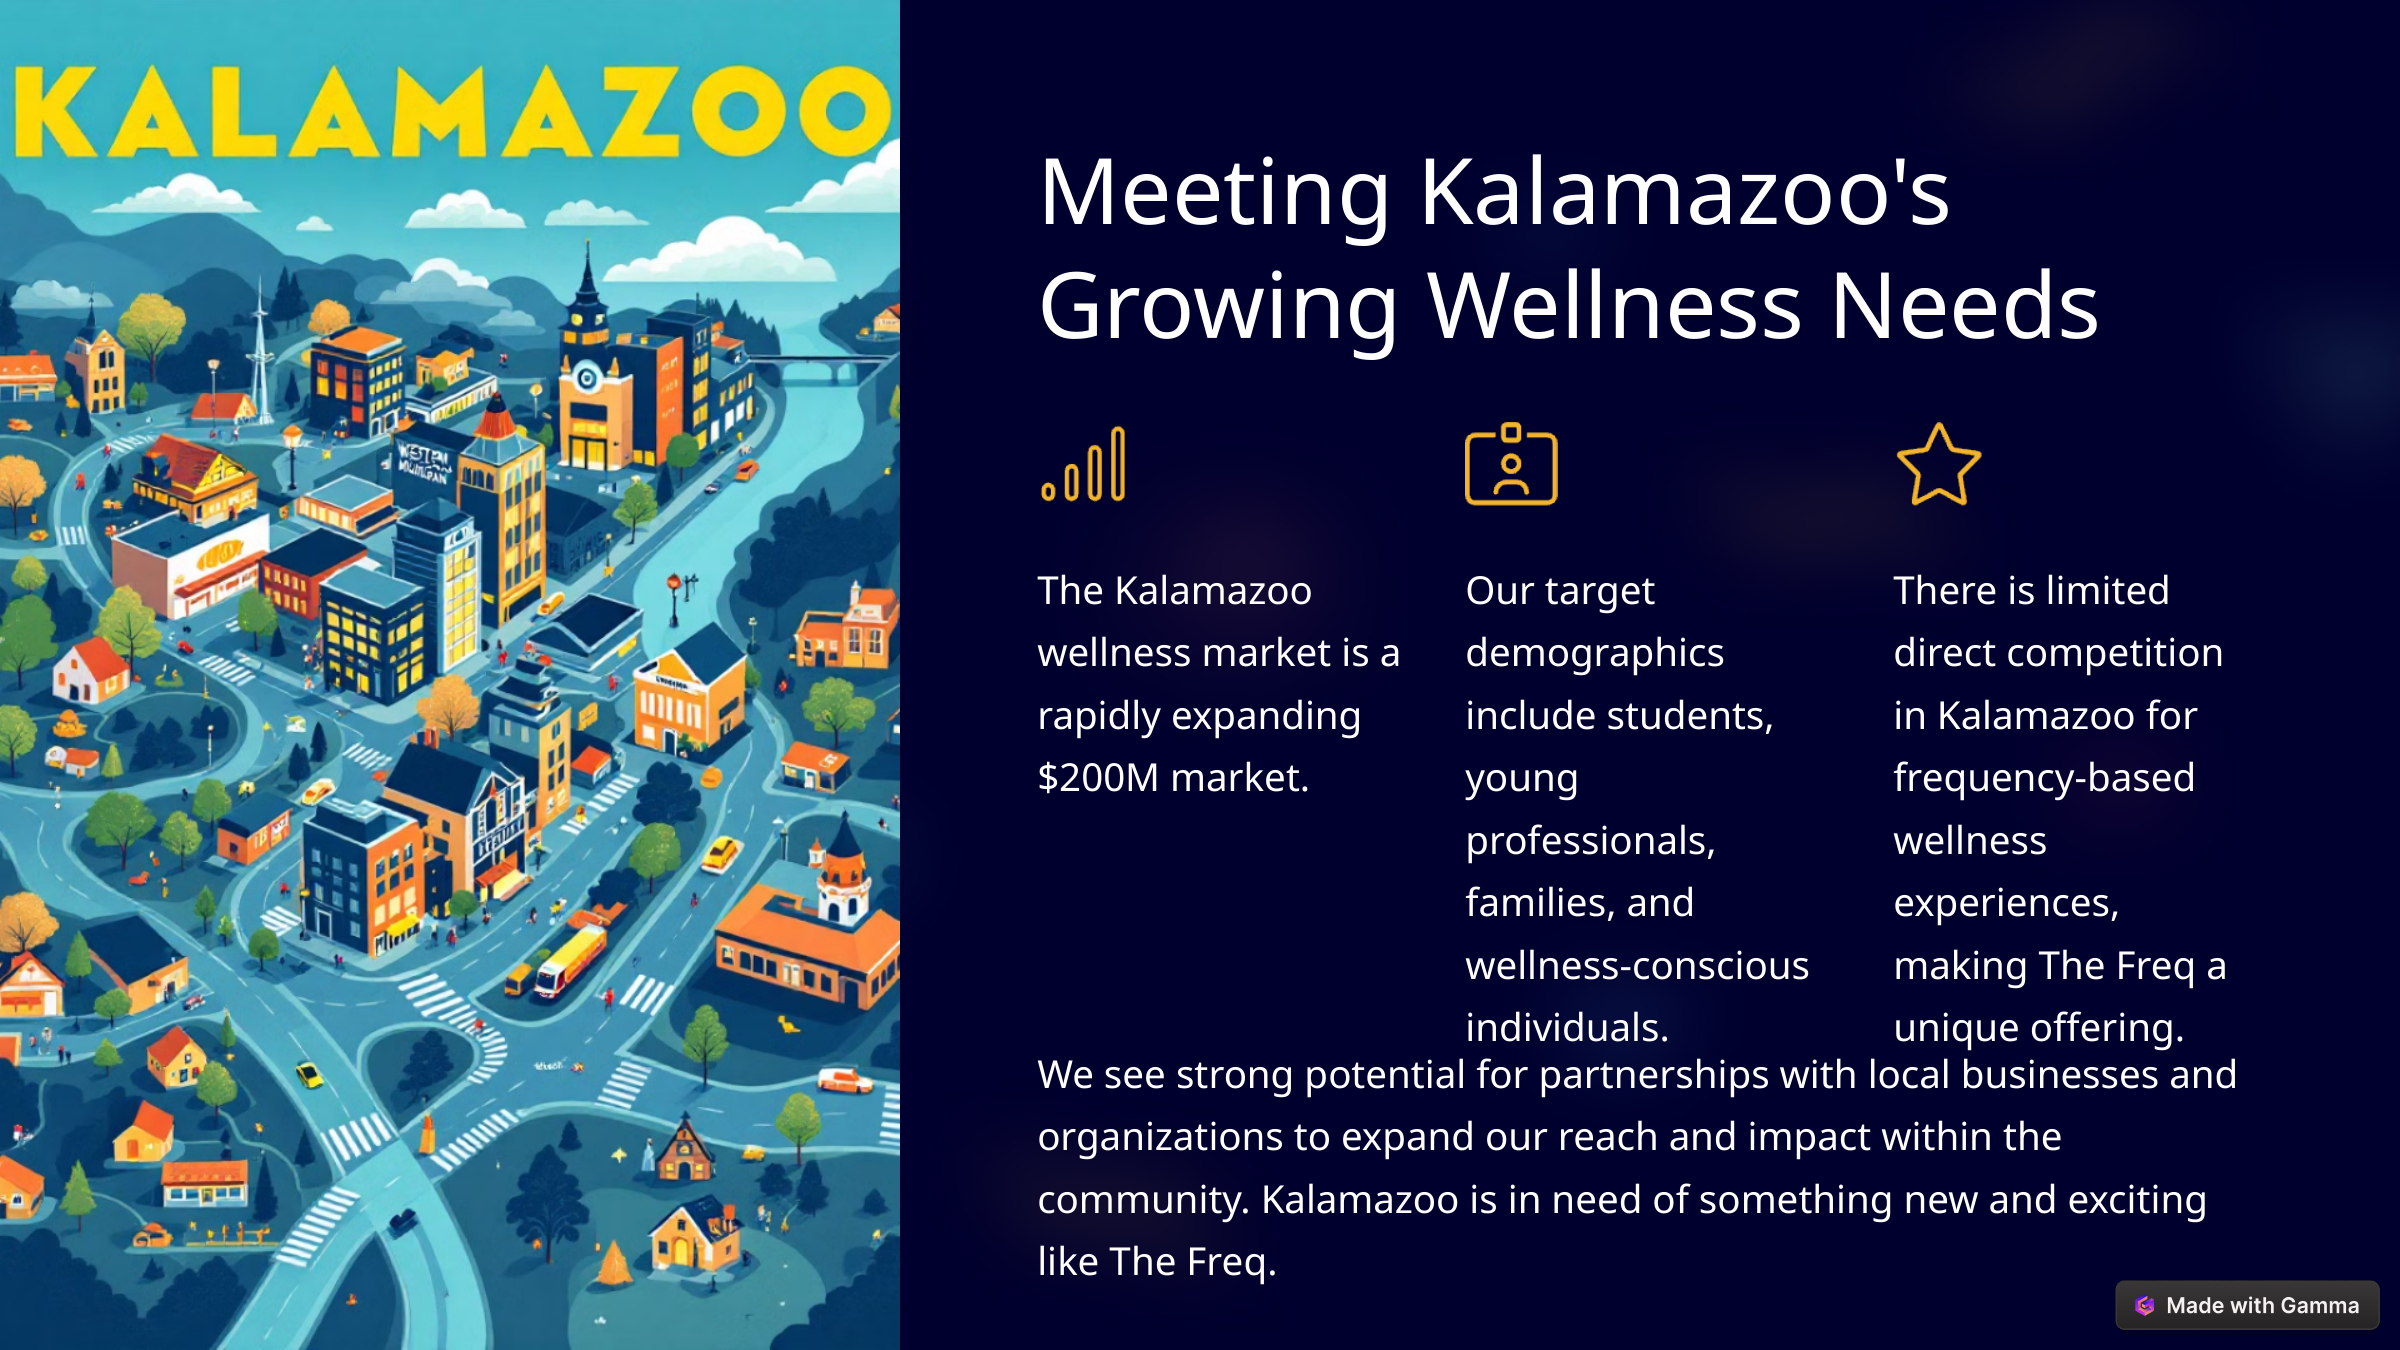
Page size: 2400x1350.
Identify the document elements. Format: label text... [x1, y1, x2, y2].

text_box Our target demographics include students, young professionals, families, and wellness-conscious individuals. [1465, 549, 1835, 990]
text_box Meeting Kalamazoo's Growing Wellness Needs [1037, 128, 2263, 359]
text_box The Kalamazoo wellness market is a rapidly expanding $200M market. [1037, 549, 1407, 801]
picture [0, 0, 900, 1350]
picture [1465, 417, 1558, 511]
picture [2106, 1271, 2389, 1339]
text_box There is limited direct competition in Kalamazoo for frequency-based wellness experiences, making The Freq a unique offering. [1893, 549, 2263, 990]
text_box We see strong potential for partnerships with local businesses and organizations to expand our reach and impact within the community. Kalamazoo is in need of something new and exciting like The Freq. [1037, 1033, 2263, 1222]
picture [1037, 417, 1130, 511]
picture [1893, 417, 1986, 511]
